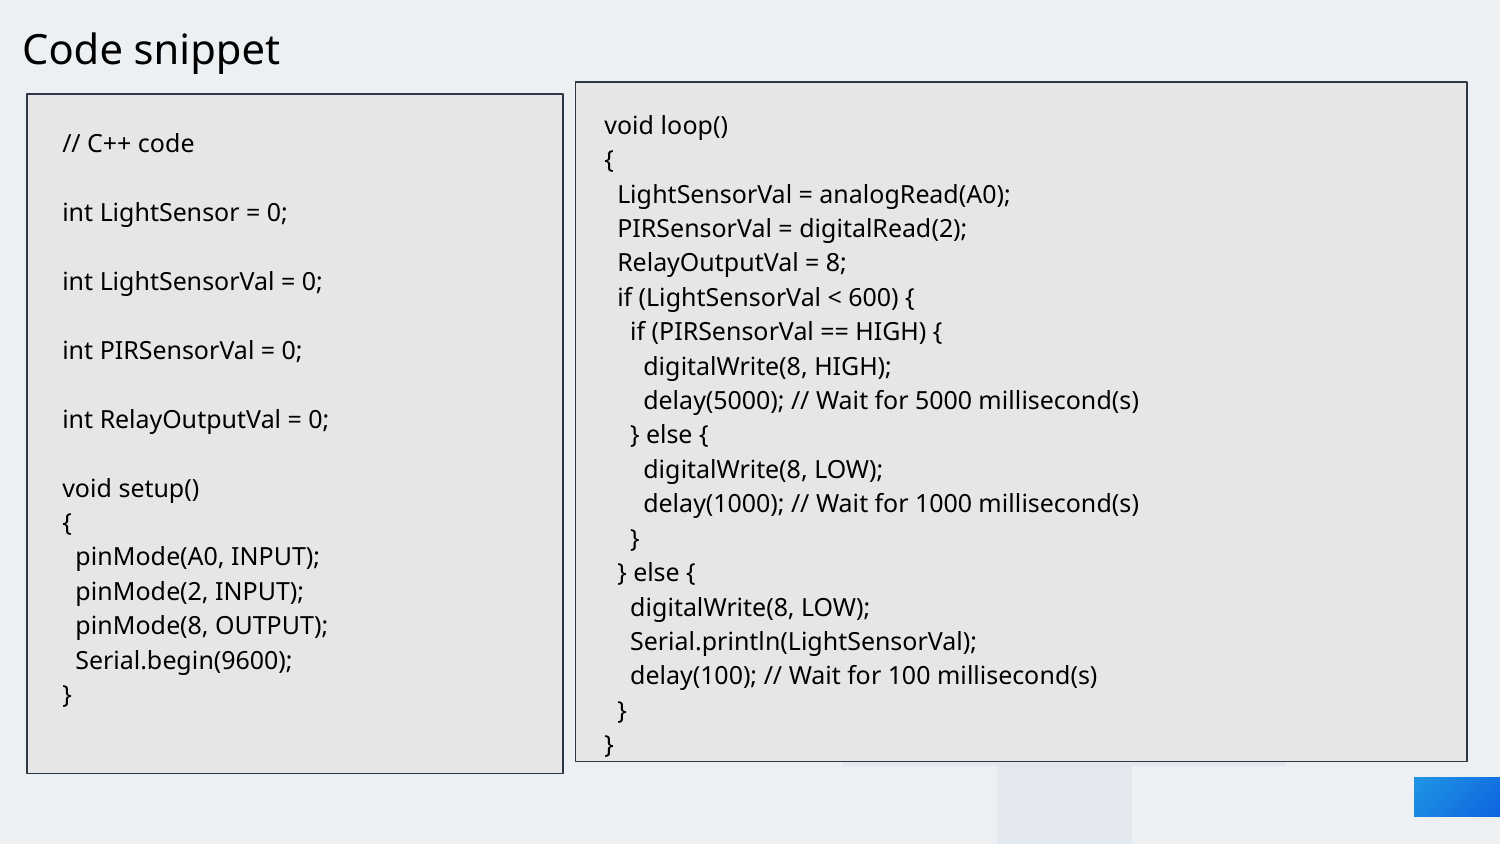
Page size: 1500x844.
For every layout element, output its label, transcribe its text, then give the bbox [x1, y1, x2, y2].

title Code snippet [10, 11, 683, 94]
list [10, 10, 339, 83]
text_box [26, 93, 563, 774]
text_box void loop() { LightSensorVal = analogRead(A0); PIRSensorVal = digitalRead(2); RelayOutputVal = 8; if (LightSensorVal < 600) { if (PIRSensorVal == HIGH) { digitalWrite(8, HIGH); delay(5000); // Wait for 5000 millisecond(s) } else { digitalWrite(8, LOW); delay(1000); // Wait for 1000 millisecond(s) } } else { digitalWrite(8, LOW); Serial.println(LightSensorVal); delay(100); // Wait for 100 millisecond(s) } } [589, 89, 1454, 774]
text_box [575, 82, 1468, 762]
text_box // C++ code int LightSensor = 0; int LightSensorVal = 0; int PIRSensorVal = 0; int RelayOutputVal = 0; void setup() { pinMode(A0, INPUT); pinMode(2, INPUT); pinMode(8, OUTPUT); Serial.begin(9600); } [47, 108, 543, 752]
